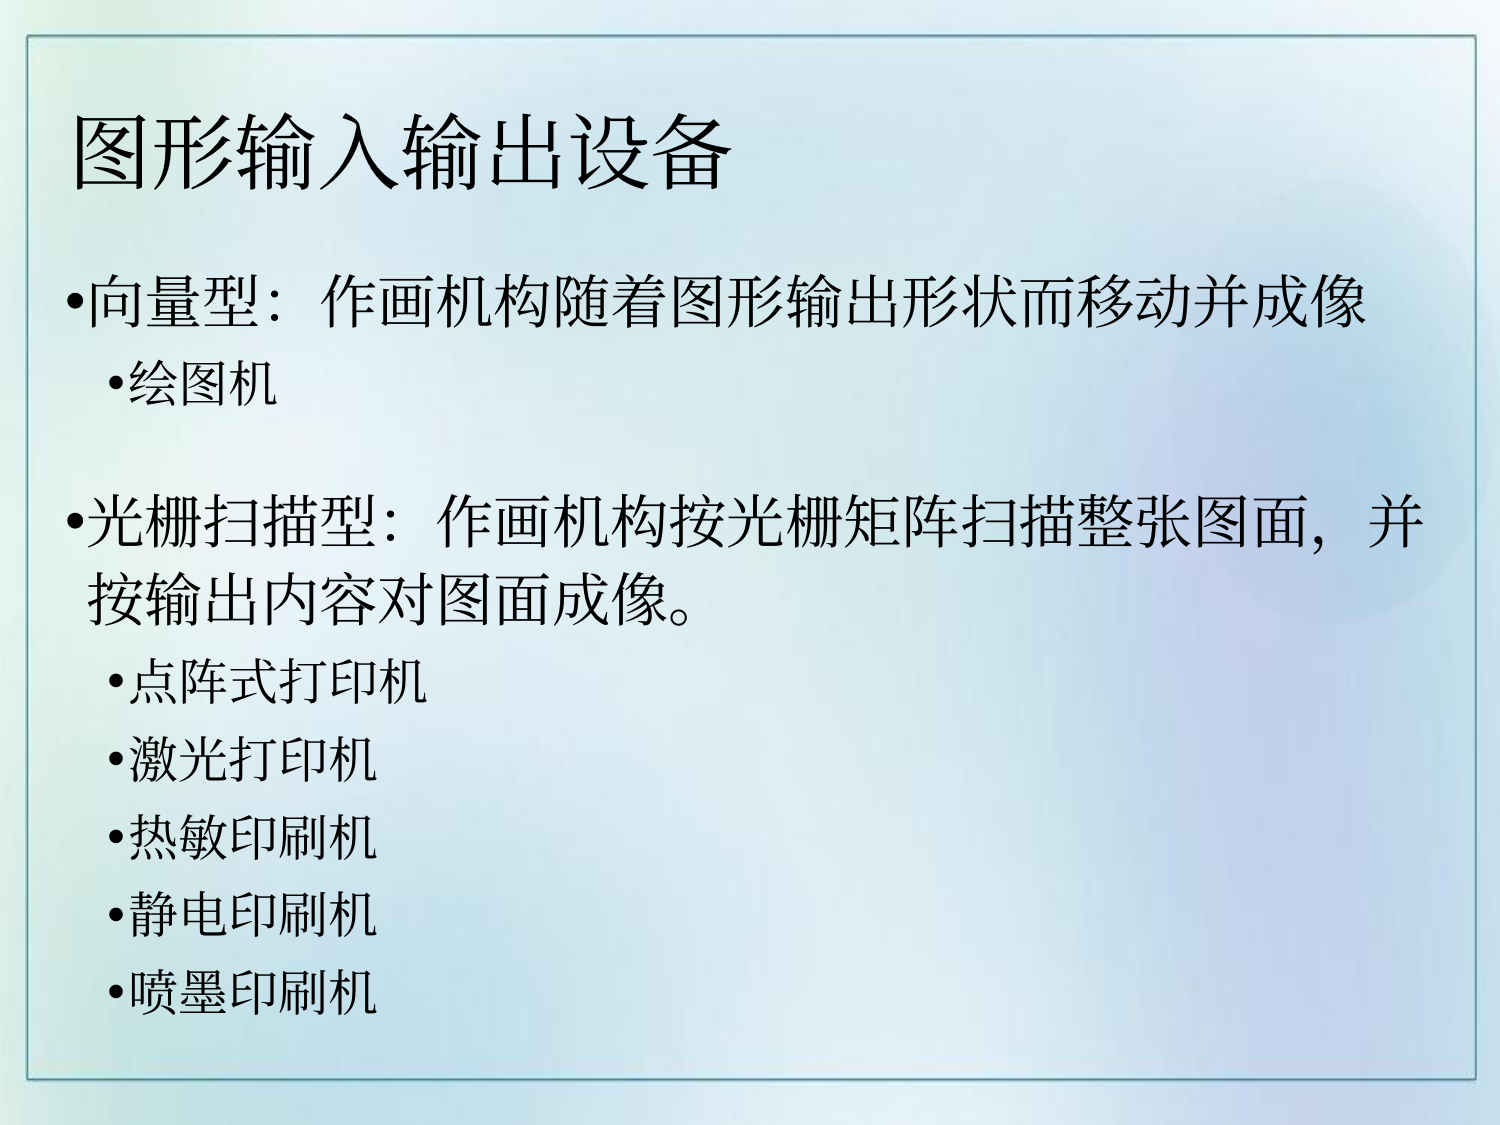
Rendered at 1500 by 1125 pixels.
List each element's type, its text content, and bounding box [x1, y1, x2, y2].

title 图形输入输出设备 [53, 39, 1455, 243]
picture [0, 0, 1500, 1125]
list 向量型：作画机构随着图形输出形状而移动并成像 绘图机 光栅扫描型：作画机构按光栅矩阵扫描整张图面，并按输出内容对图面成像。 点阵式打印机 激光打印机 热敏印刷机 静电印刷机 喷墨印刷机 [50, 243, 1451, 1030]
